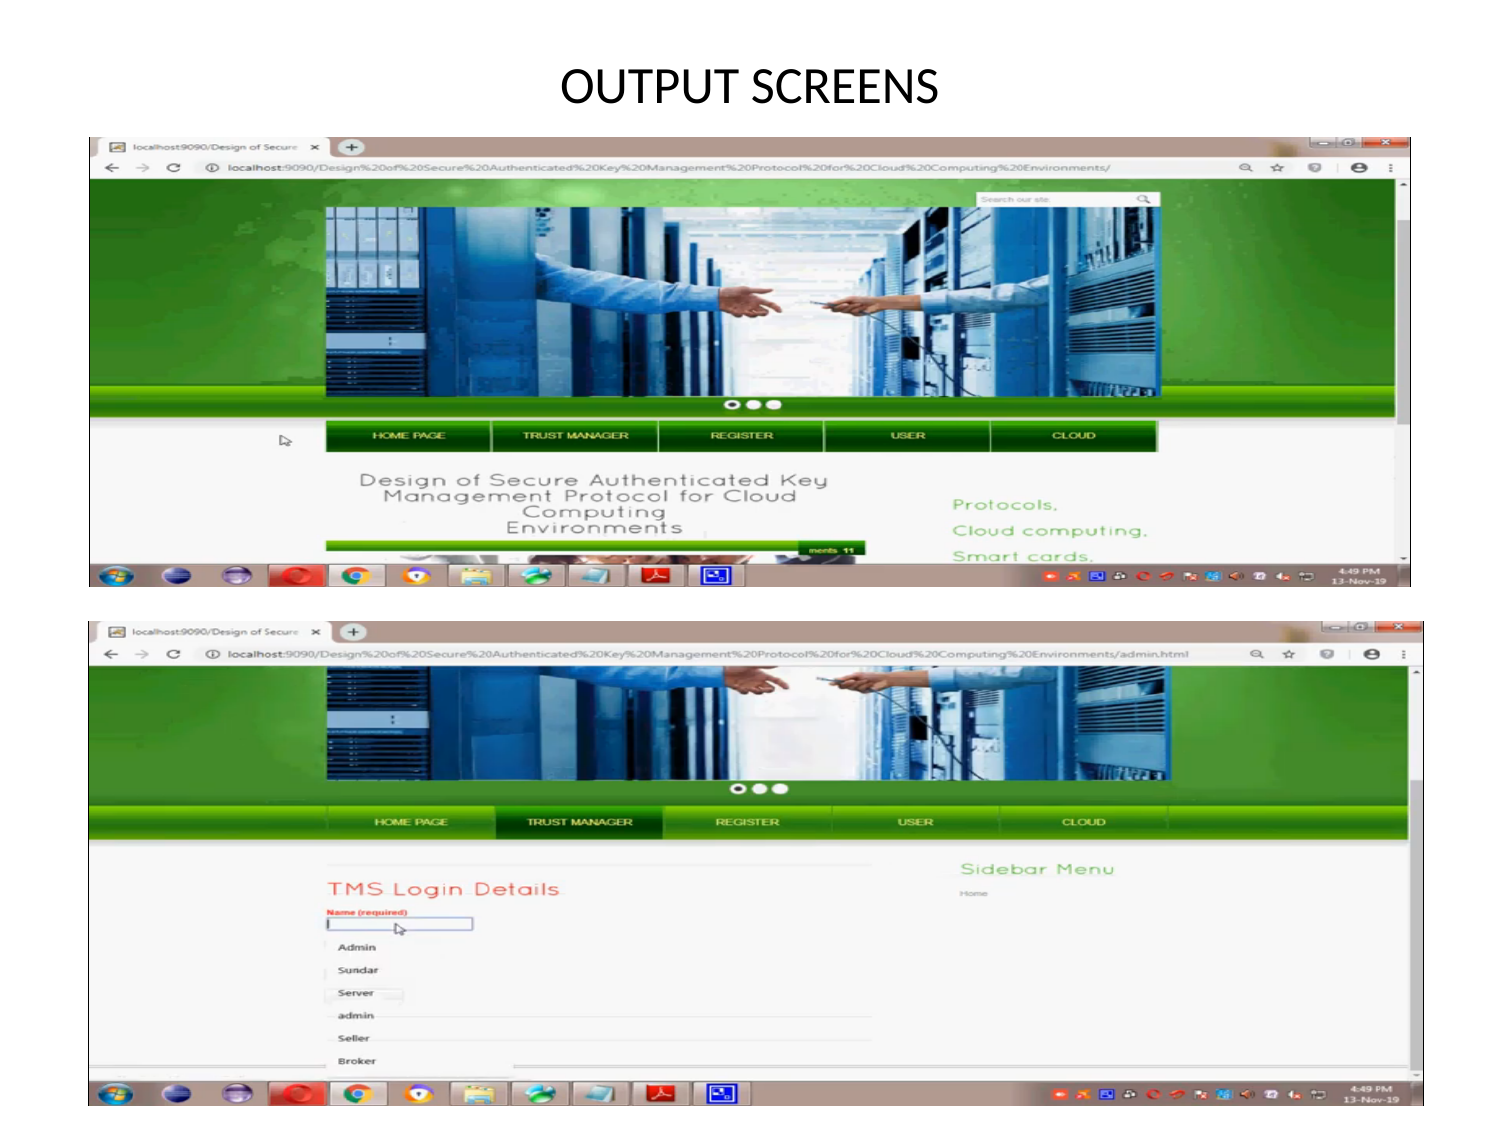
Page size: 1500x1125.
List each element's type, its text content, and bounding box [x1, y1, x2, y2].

title OUTPUT SCREENS [75, 42, 1425, 185]
picture [88, 621, 1424, 1107]
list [89, 136, 1411, 587]
